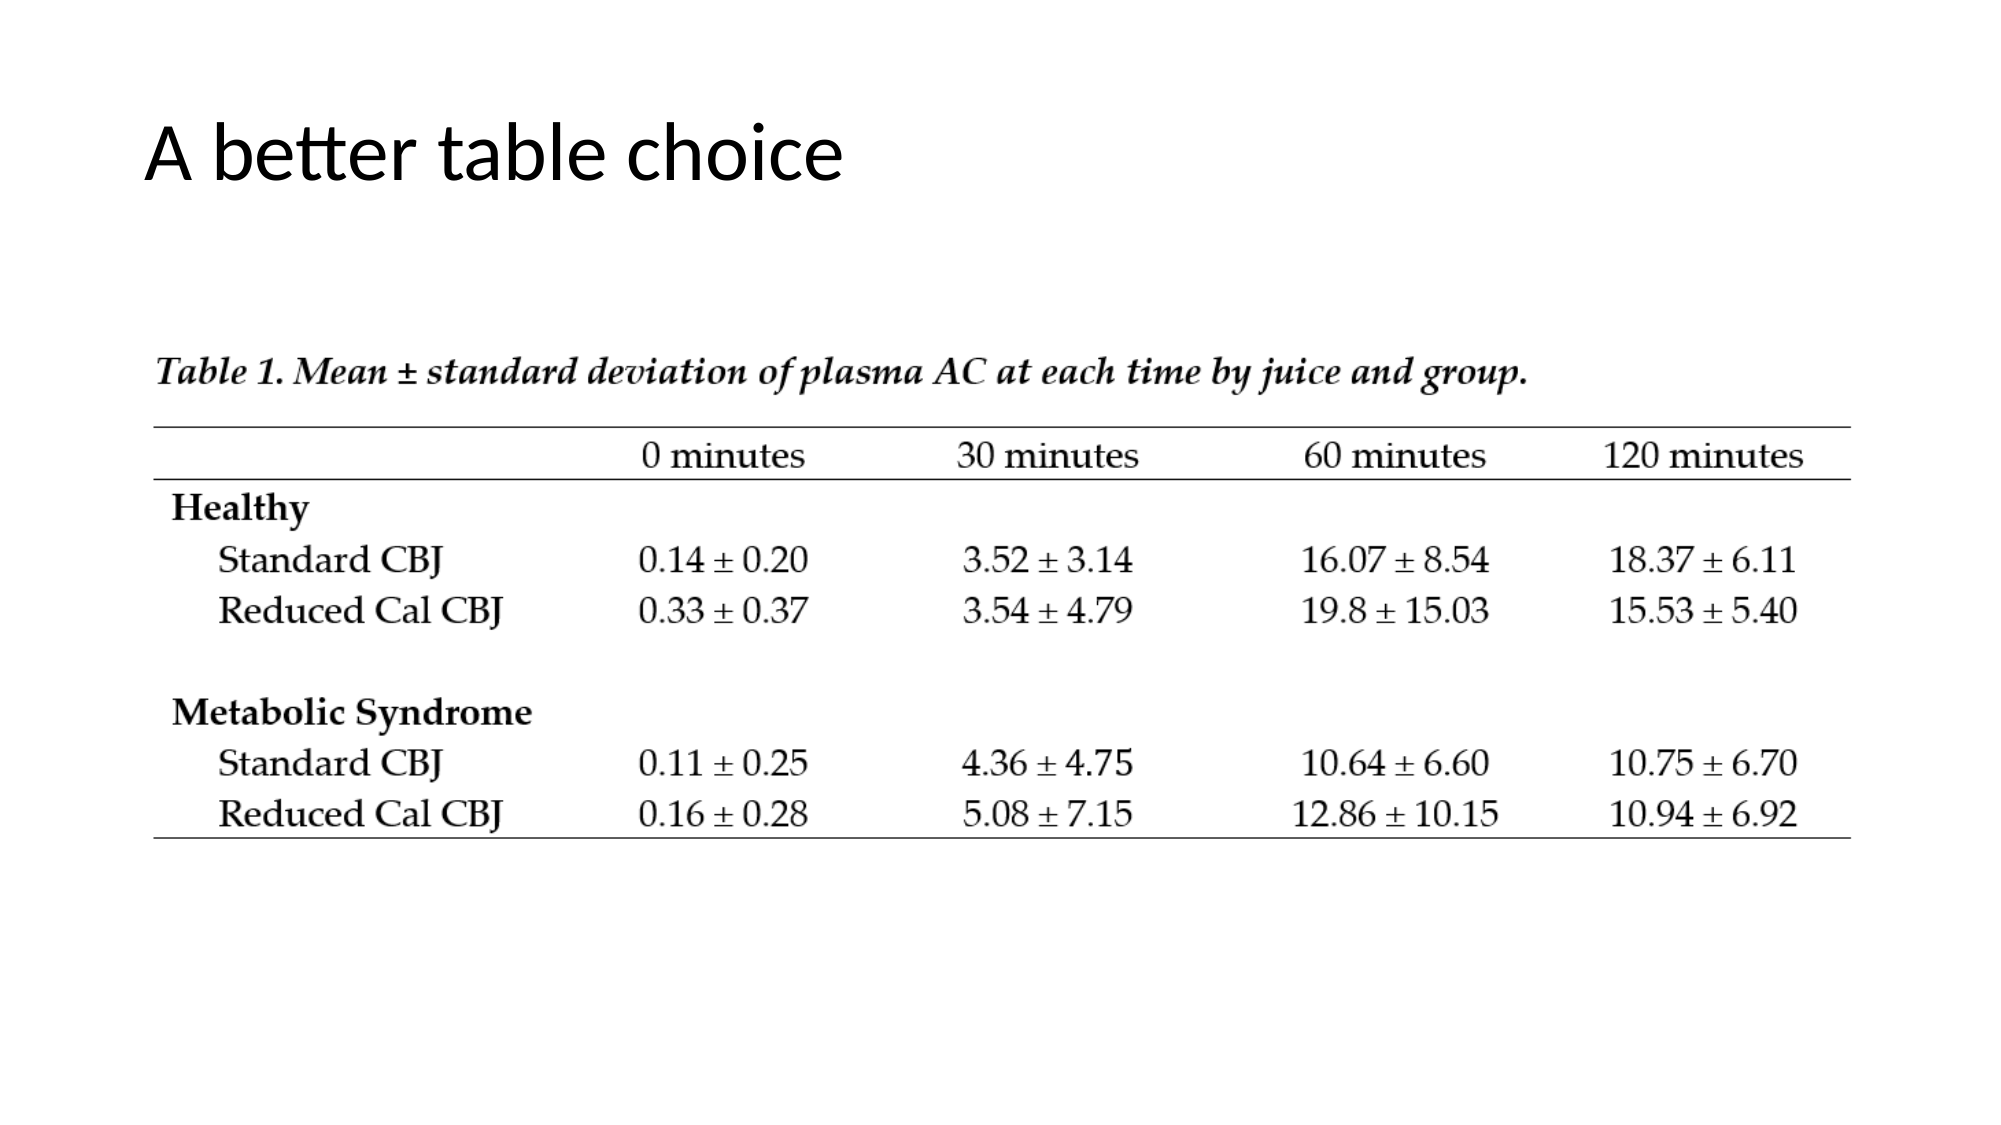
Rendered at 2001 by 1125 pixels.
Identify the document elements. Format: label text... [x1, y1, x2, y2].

picture [129, 347, 1869, 854]
text_box A better table choice [129, 89, 1775, 205]
